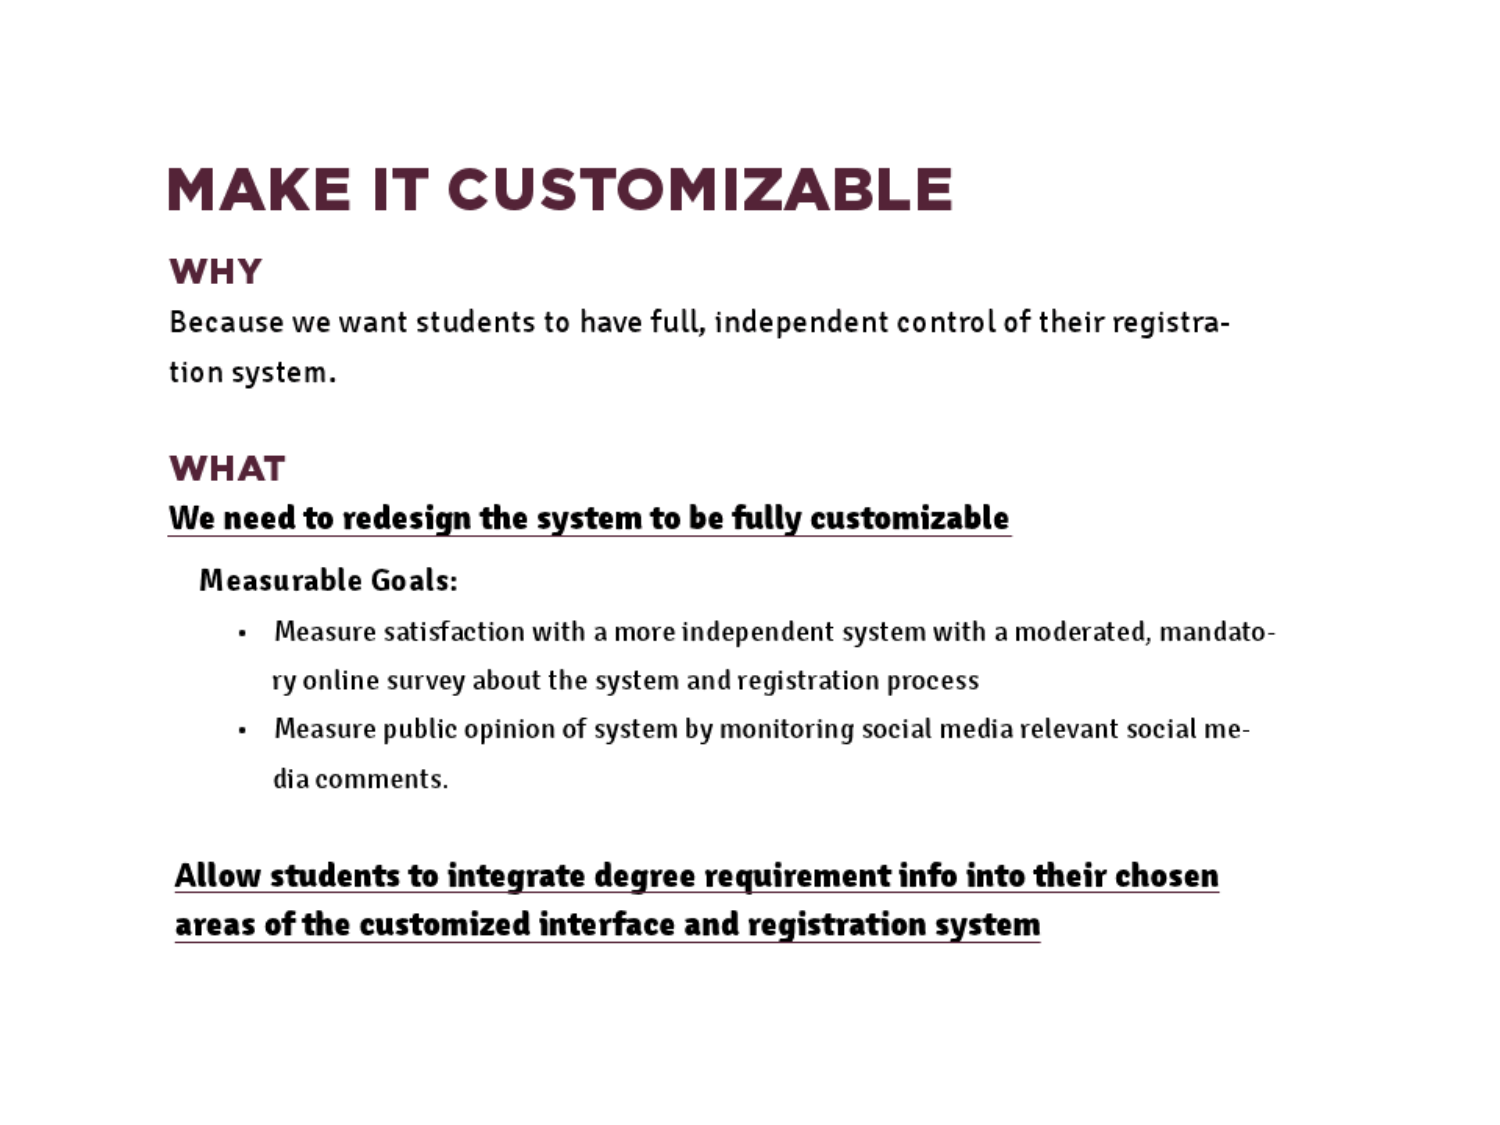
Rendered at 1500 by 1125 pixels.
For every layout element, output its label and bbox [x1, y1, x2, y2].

text_box [169, 555, 1323, 956]
text_box [152, 148, 1284, 546]
